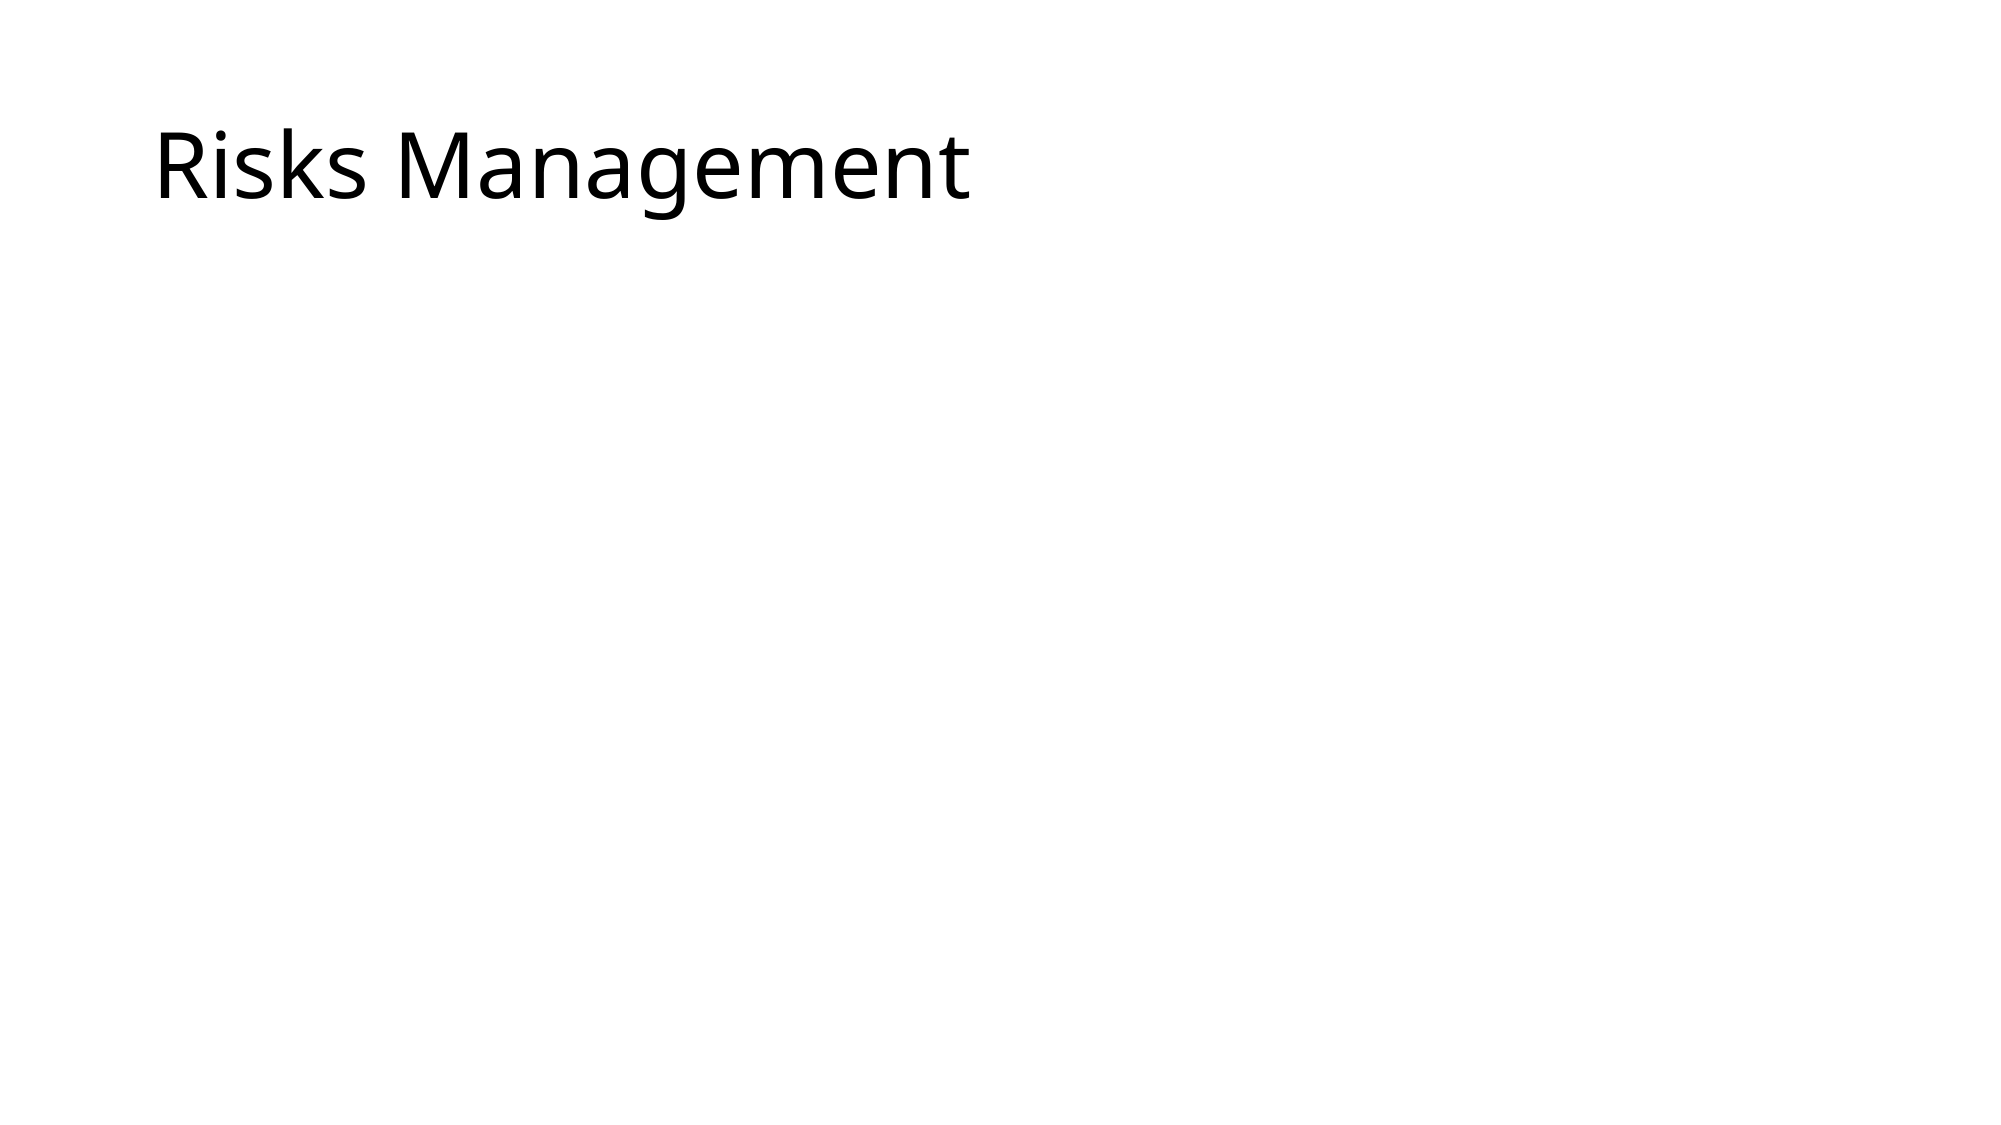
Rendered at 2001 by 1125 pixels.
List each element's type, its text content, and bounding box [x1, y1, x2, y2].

title Risks Management [137, 59, 1863, 278]
